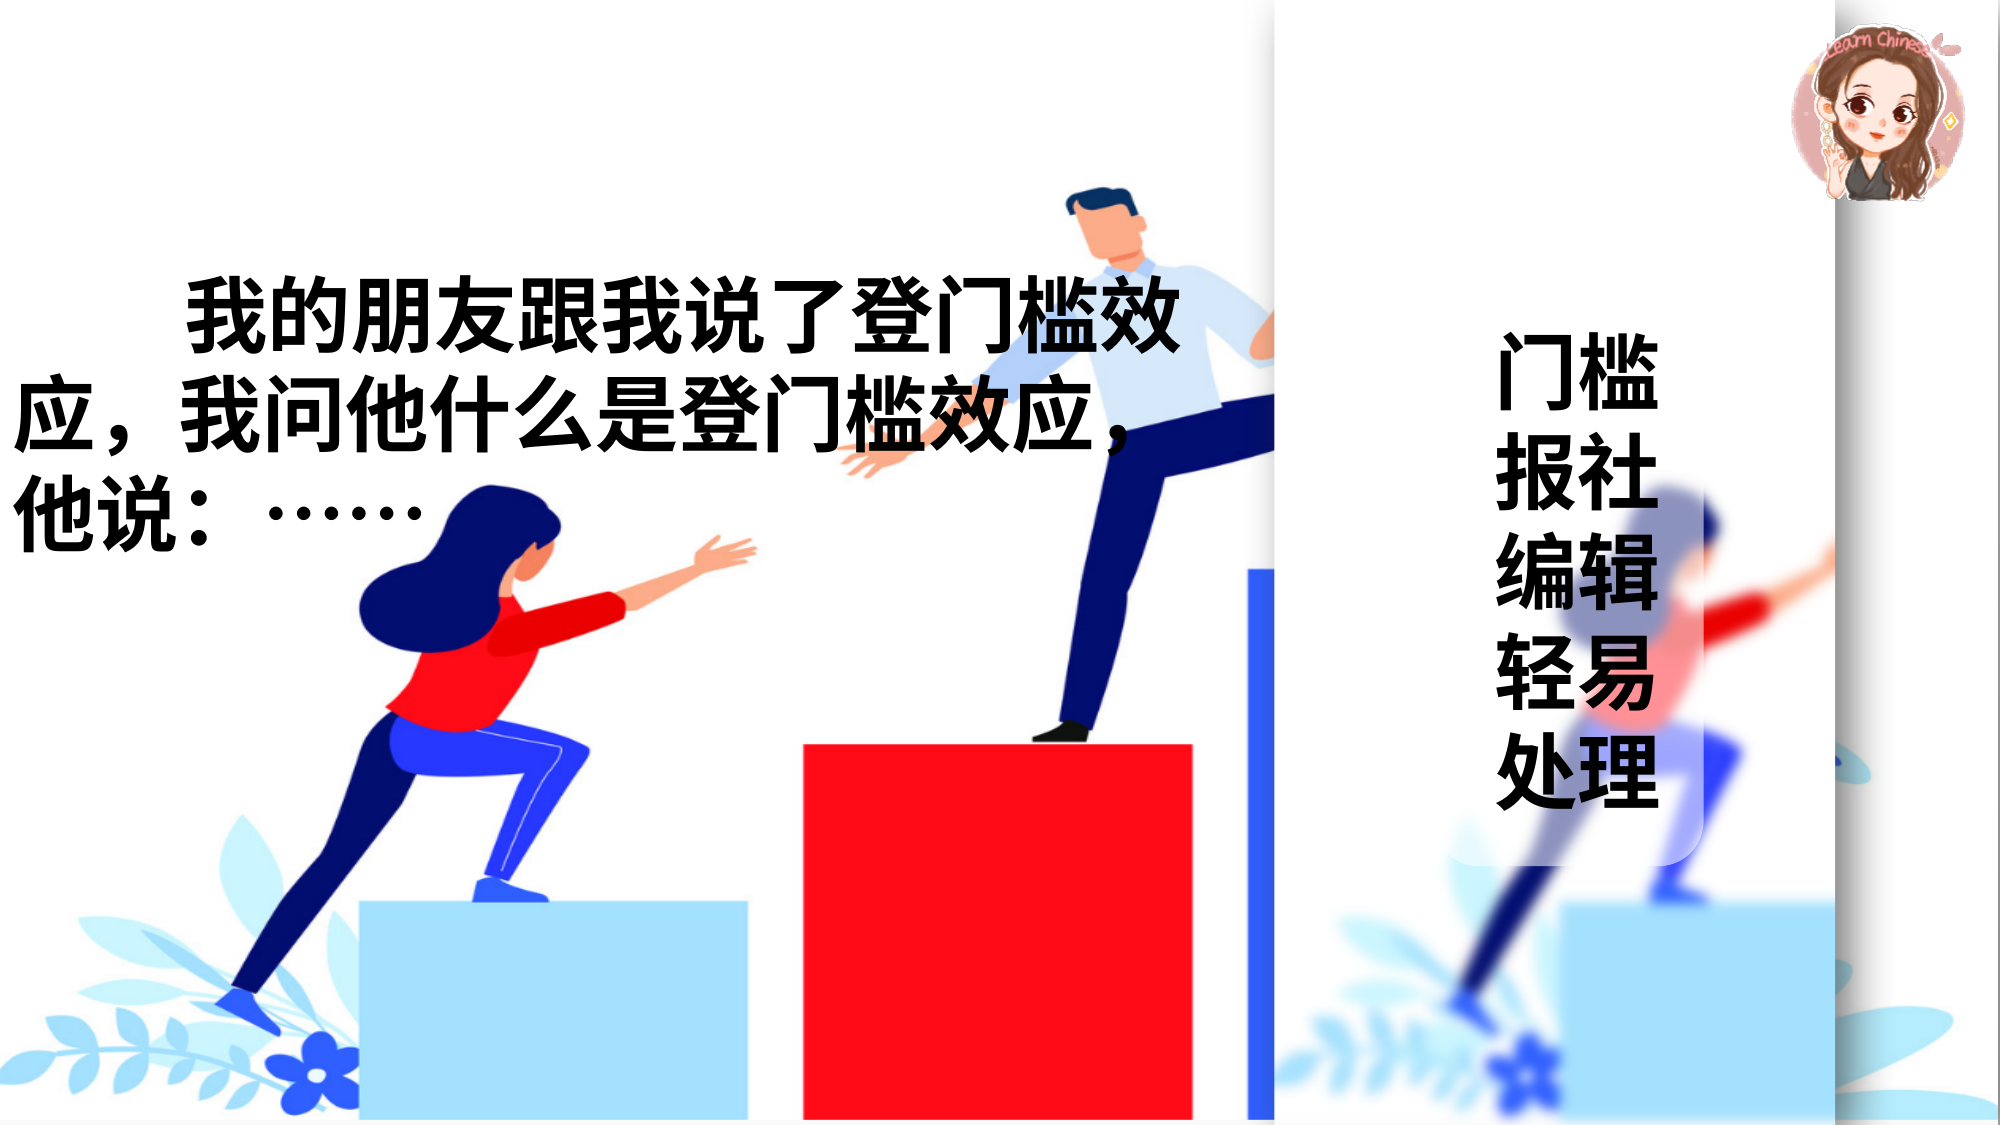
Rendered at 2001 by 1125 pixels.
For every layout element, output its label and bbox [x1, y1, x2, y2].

text_box [1311, 279, 1844, 867]
picture [0, 0, 1998, 1125]
